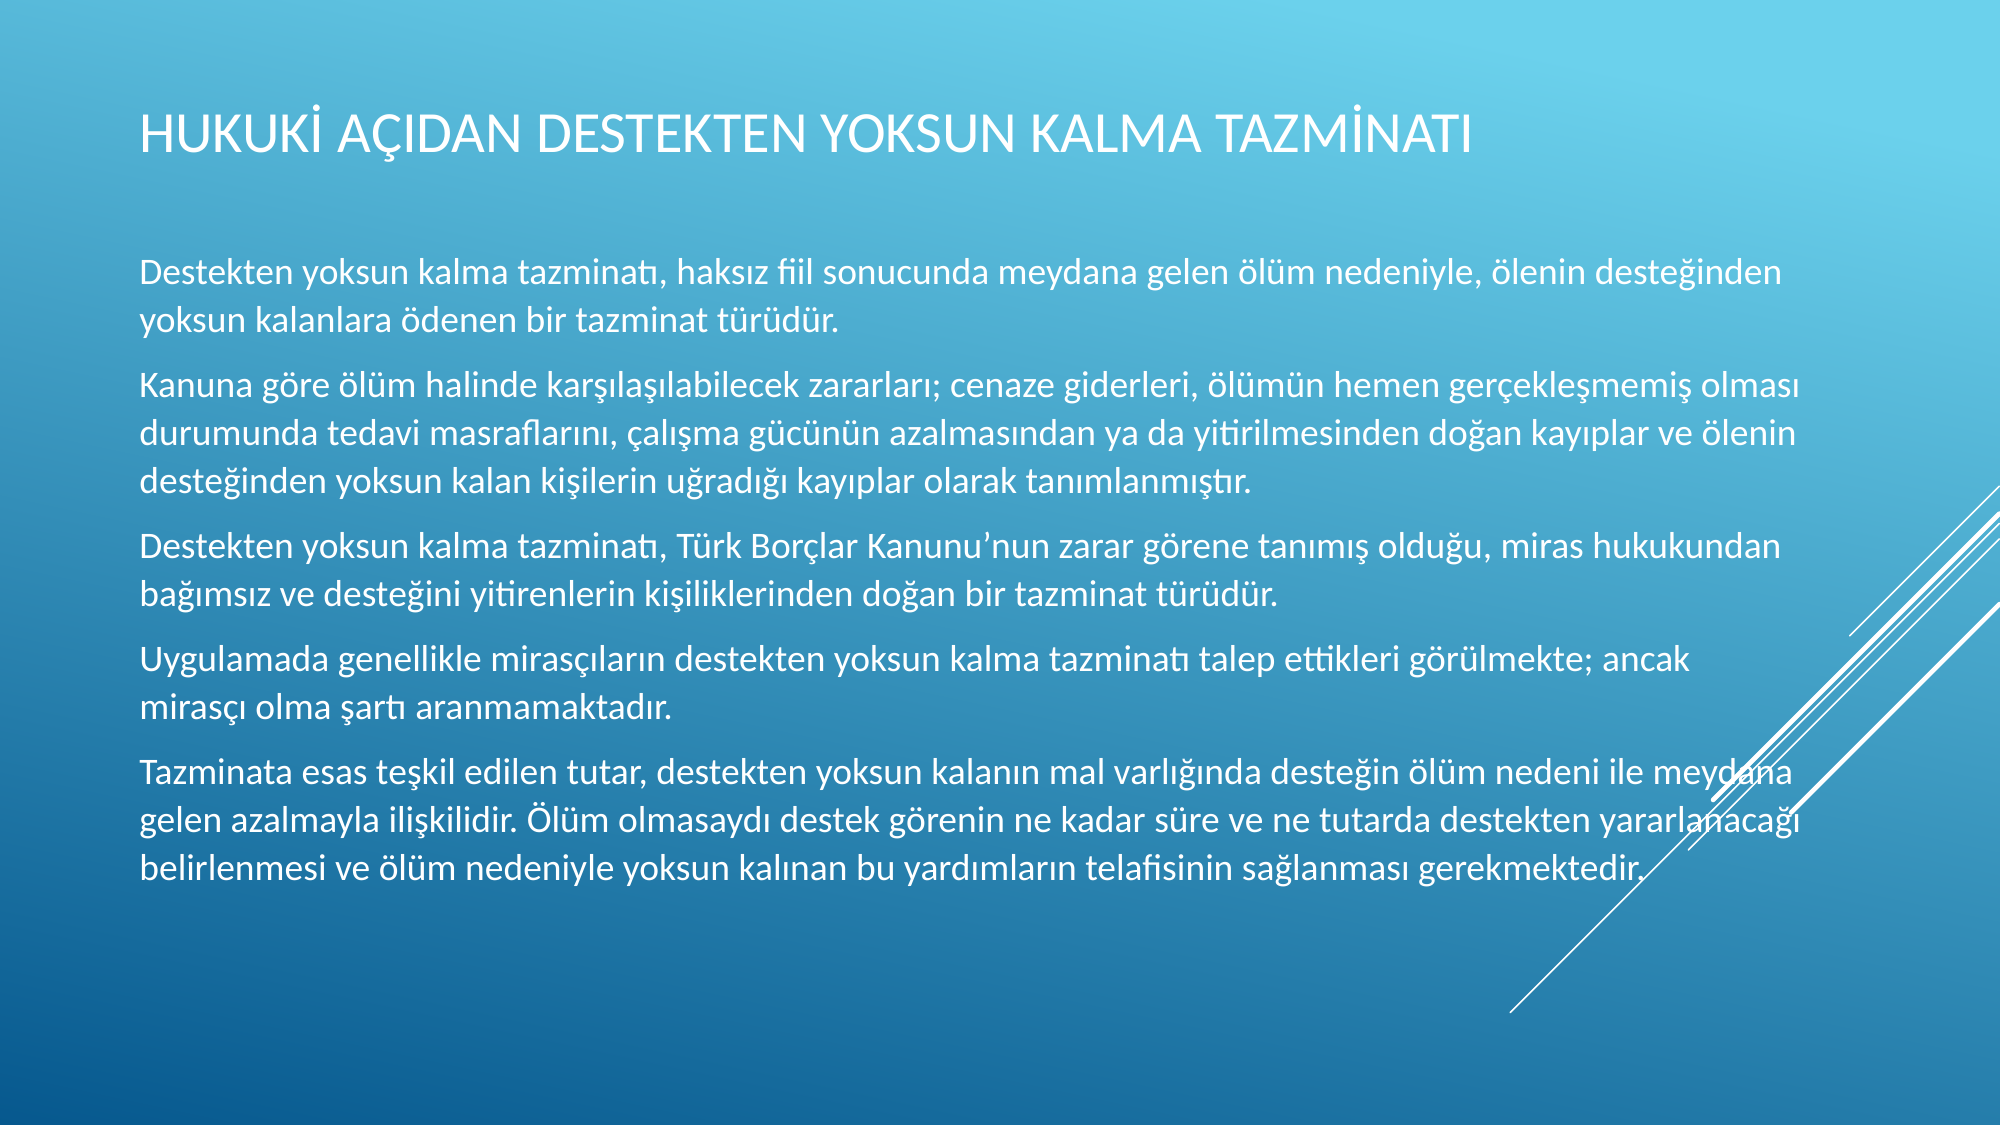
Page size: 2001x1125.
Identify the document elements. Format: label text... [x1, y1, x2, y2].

text_box HUKUKİ AÇIDAN DESTEKTEN YOKSUN KALMA TAZMİNATI Destekten yoksun kalma tazminatı, haksız fiil sonucunda meydana gelen ölüm nedeniyle, ölenin desteğinden yoksun kalanlara ödenen bir tazminat türüdür. Kanuna göre ölüm halinde karşılaşılabilecek zararları; cenaze giderleri, ölümün hemen gerçekleşmemiş olması durumunda tedavi masraflarını, çalışma gücünün azalmasından ya da yitirilmesinden doğan kayıplar ve ölenin desteğinden yoksun kalan kişilerin uğradığı kayıplar olarak tanımlanmıştır. Destekten yoksun kalma tazminatı, Türk Borçlar Kanunu’nun zarar görene tanımış olduğu, miras hukukundan bağımsız ve desteğini yitirenlerin kişiliklerinden doğan bir tazminat türüdür. Uygulamada genellikle mirasçıların destekten yoksun kalma tazminatı talep ettikleri görülmekte; ancak mirasçı olma şartı aranmamaktadır. Tazminata esas teşkil edilen tutar, destekten yoksun kalanın mal varlığında desteğin ölüm nedeni ile meydana gelen azalmayla ilişkilidir. Ölüm olmasaydı destek görenin ne kadar süre ve ne tutarda destekten yararlanacağı belirlenmesi ve ölüm nedeniyle yoksun kalınan bu yardımların telafisinin sağlanması gerekmektedir. [124, 86, 1823, 1047]
